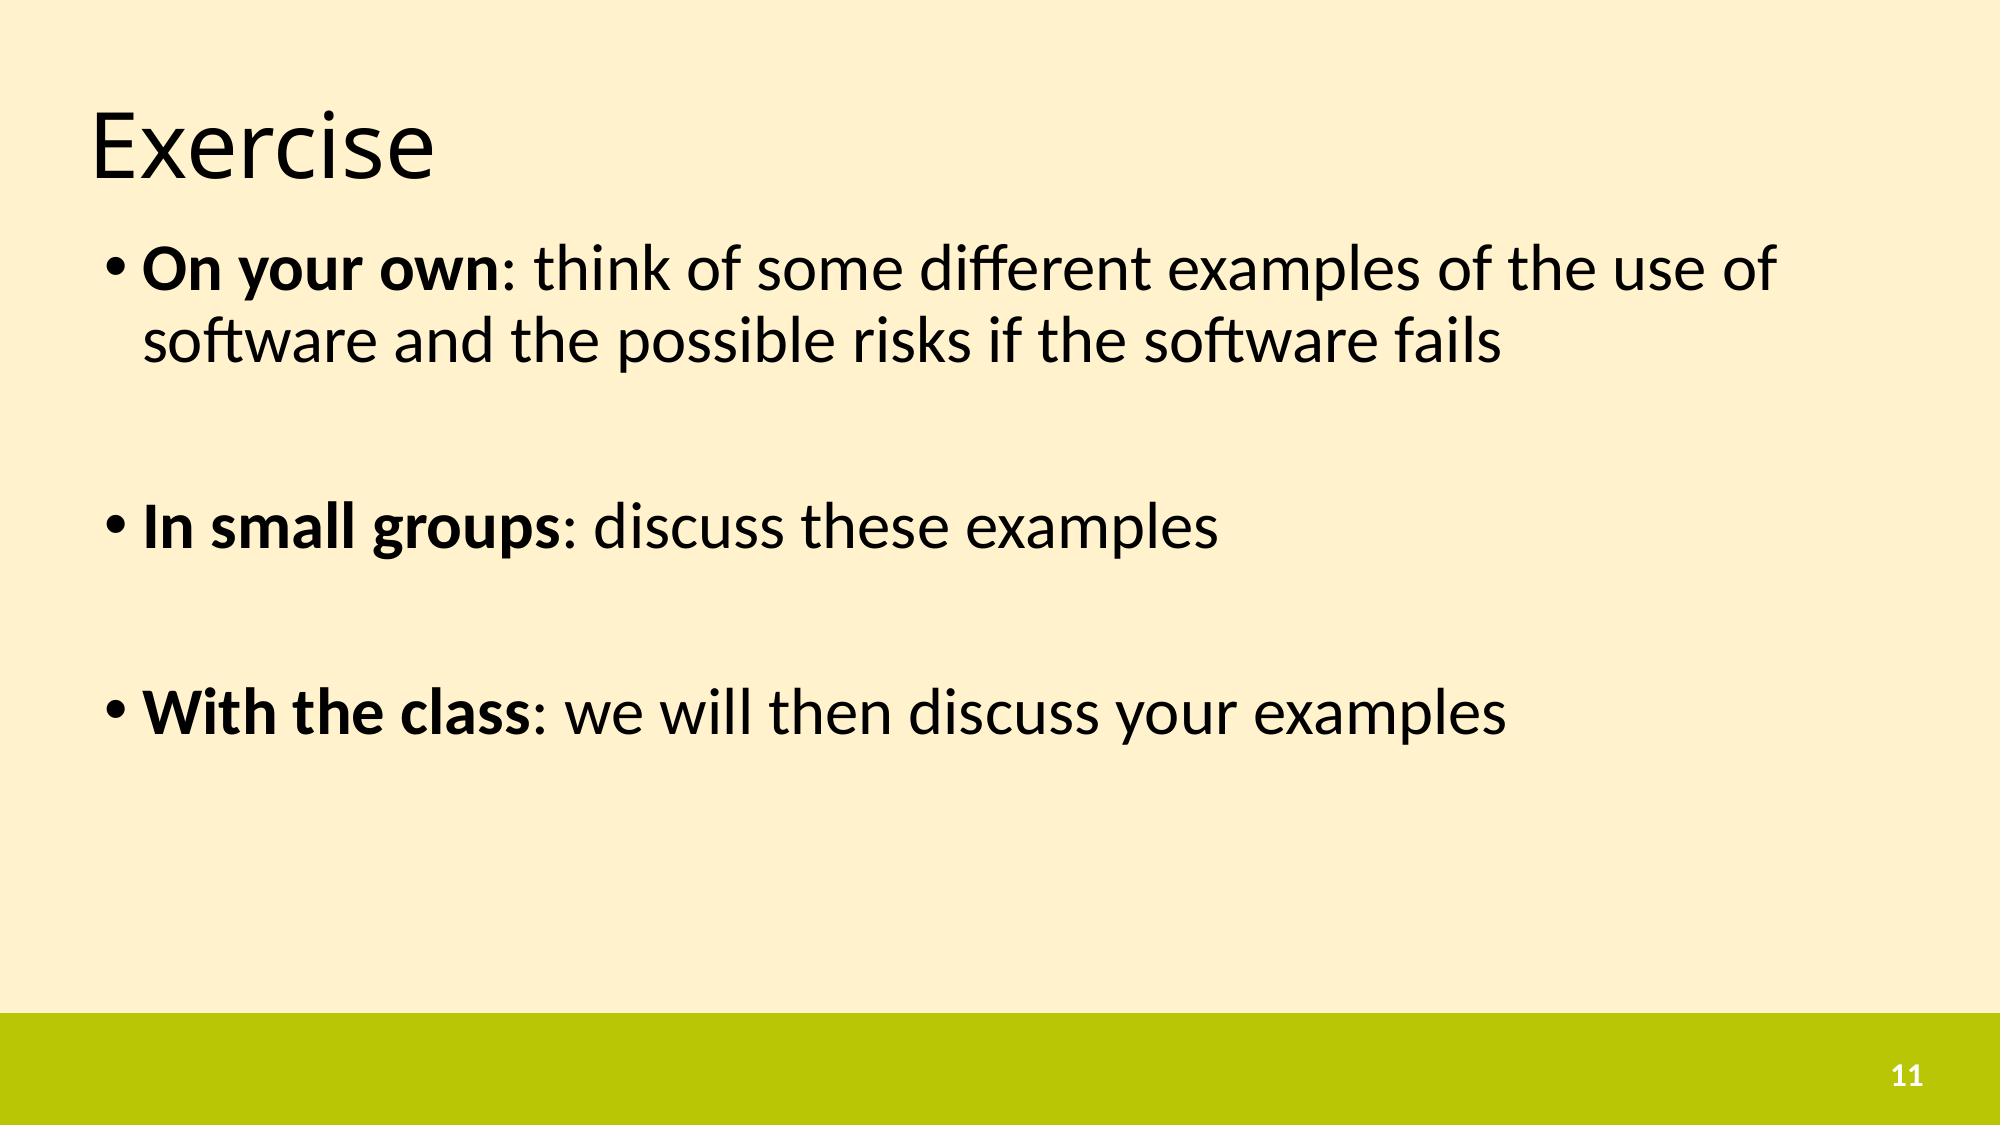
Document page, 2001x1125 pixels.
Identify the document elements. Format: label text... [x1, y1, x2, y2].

list On your own: think of some different examples of the use of software and the possible risks if the software fails In small groups: discuss these examples With the class: we will then discuss your examples [89, 225, 1830, 911]
slide_number 11 [1412, 1042, 1939, 1103]
title Exercise [73, 40, 1939, 258]
